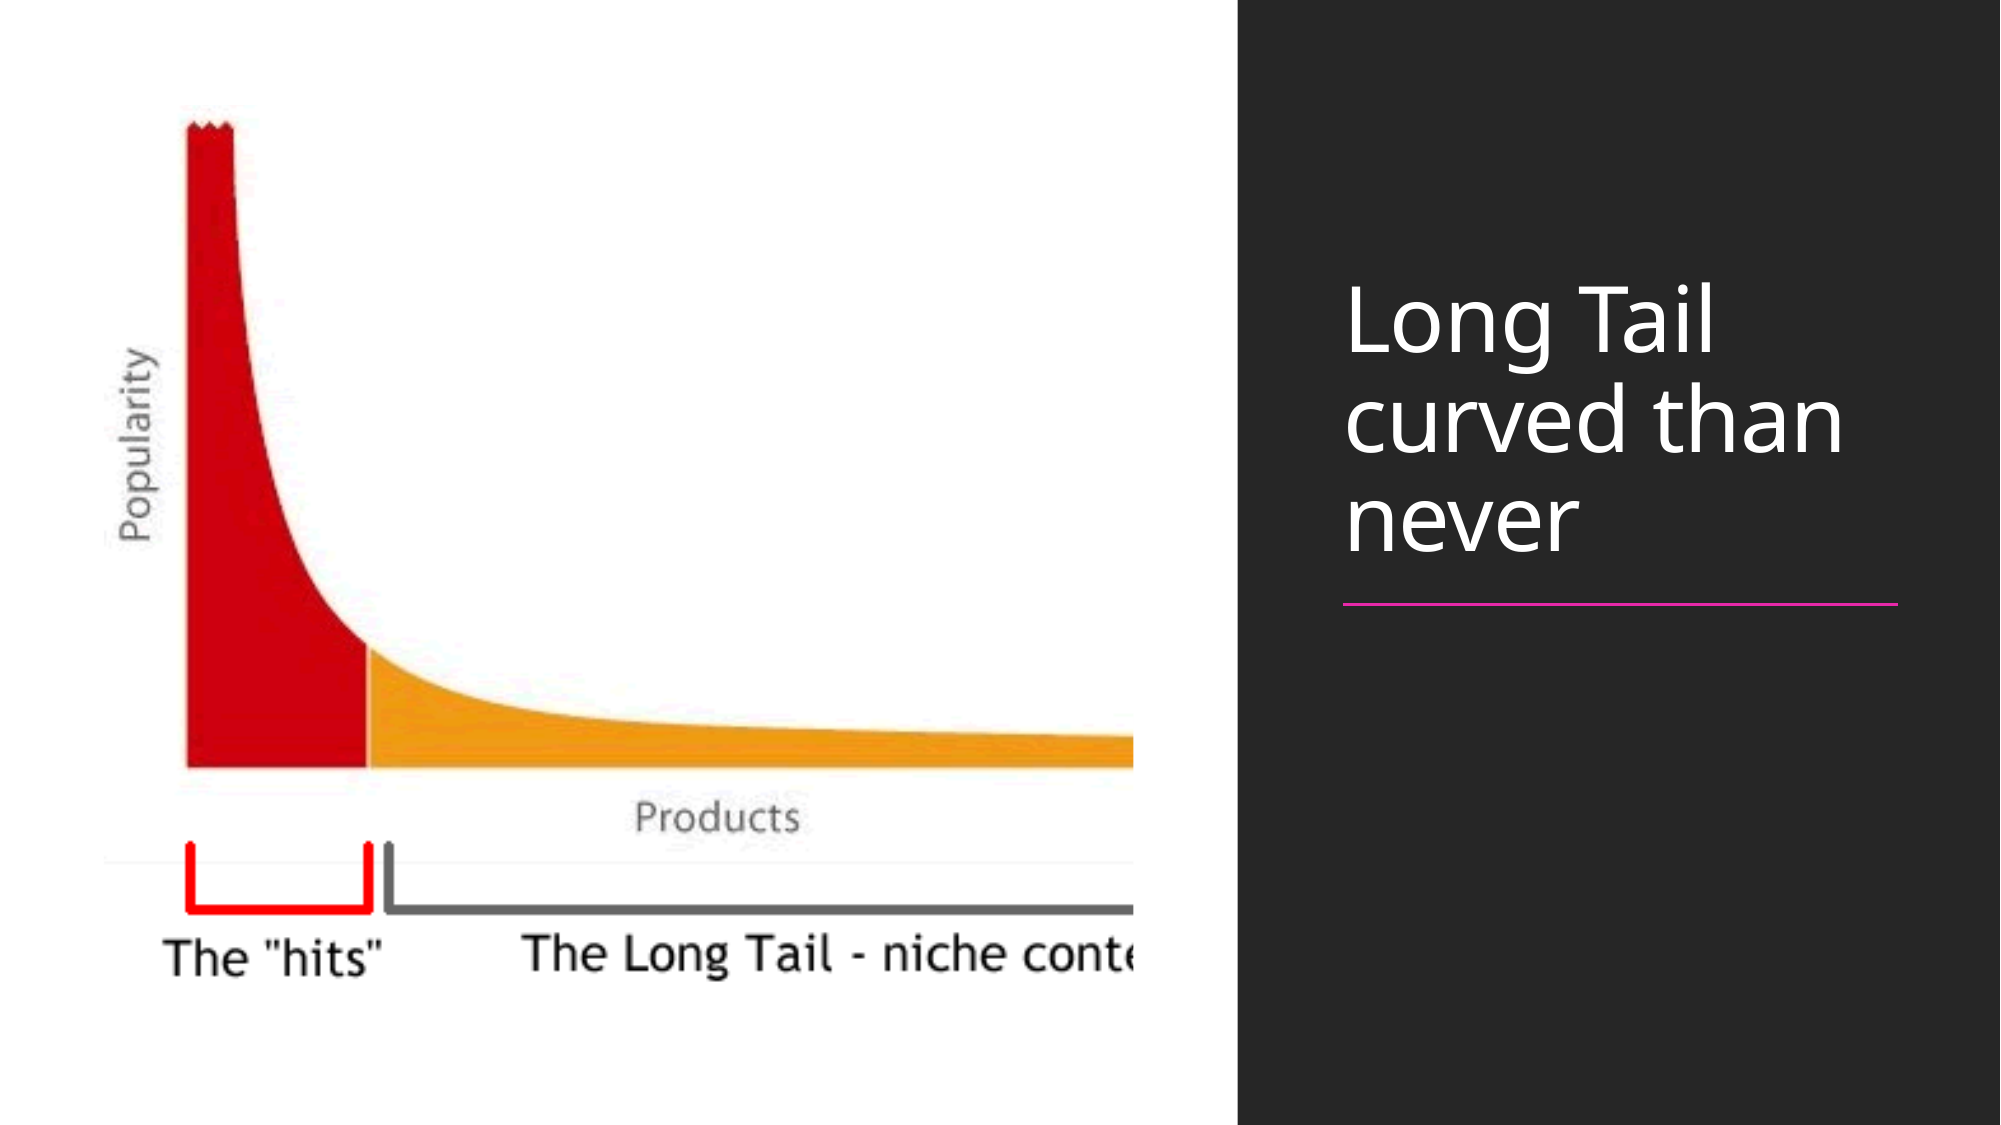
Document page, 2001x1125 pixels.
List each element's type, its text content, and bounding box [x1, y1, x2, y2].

text_box [1236, 0, 2000, 1125]
text_box [0, 0, 1236, 1125]
picture [103, 104, 1134, 1021]
title Long Tail curved than never [1328, 104, 1964, 579]
